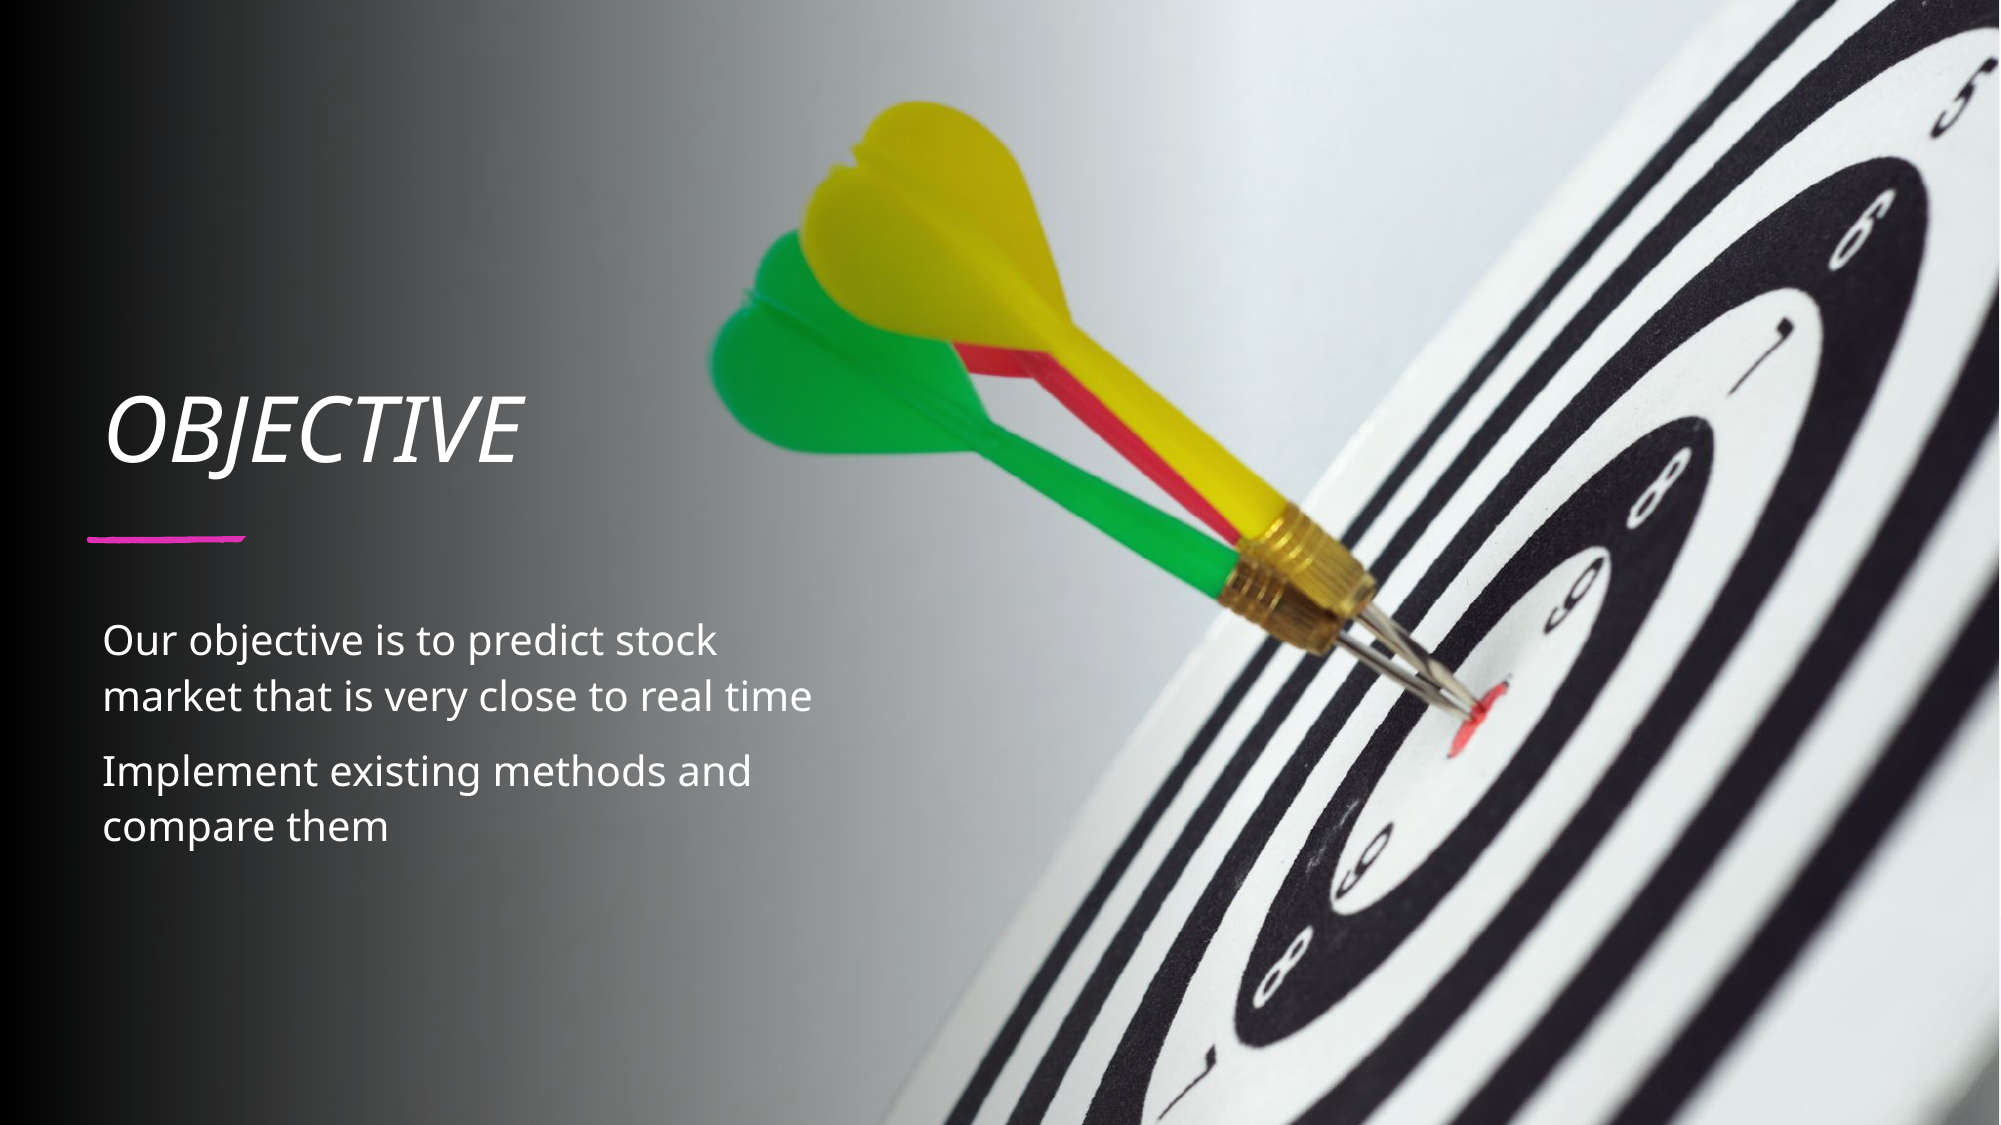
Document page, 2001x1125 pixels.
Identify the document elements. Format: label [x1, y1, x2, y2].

text_box [86, 536, 247, 544]
picture [0, 0, 1999, 1125]
